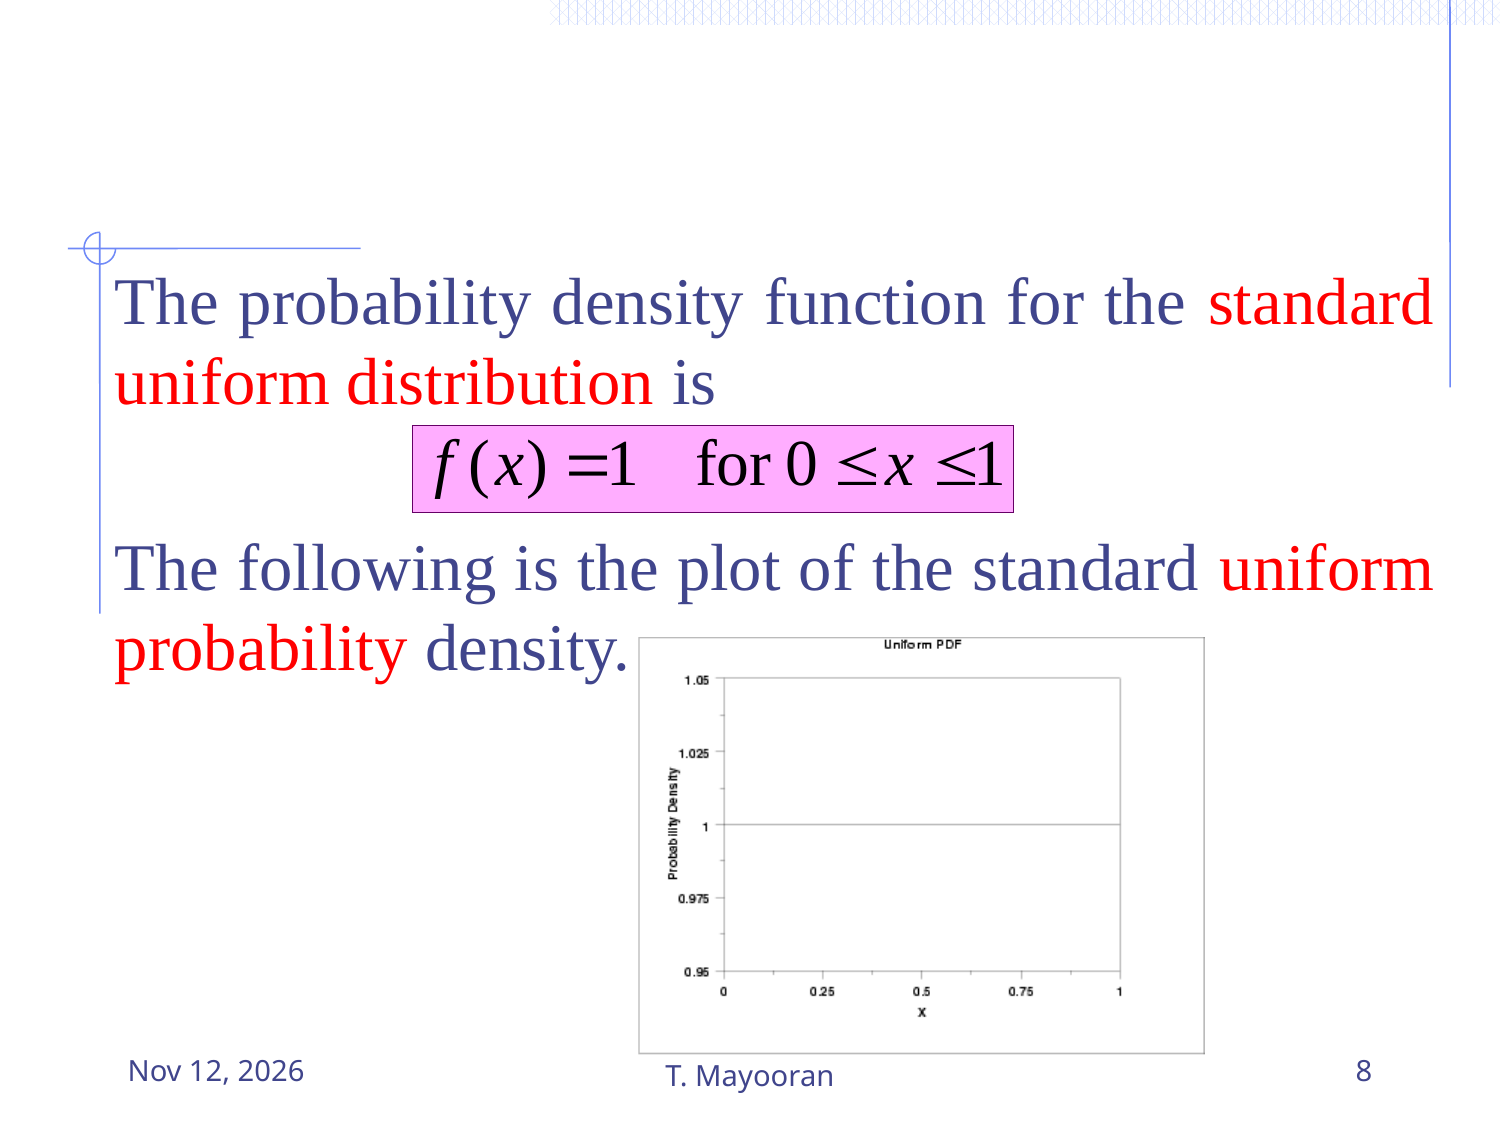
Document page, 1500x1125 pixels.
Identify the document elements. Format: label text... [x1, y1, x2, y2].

slide_number 30-Dec-25 [112, 1024, 426, 1101]
picture [637, 637, 1205, 1056]
slide_number 8 [1074, 1024, 1388, 1101]
list The probability density function for the standard uniform distribution is The following is the plot of the standard uniform probability density. [99, 249, 1450, 925]
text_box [412, 424, 1015, 513]
footer T. Mayooran [512, 1024, 988, 1101]
